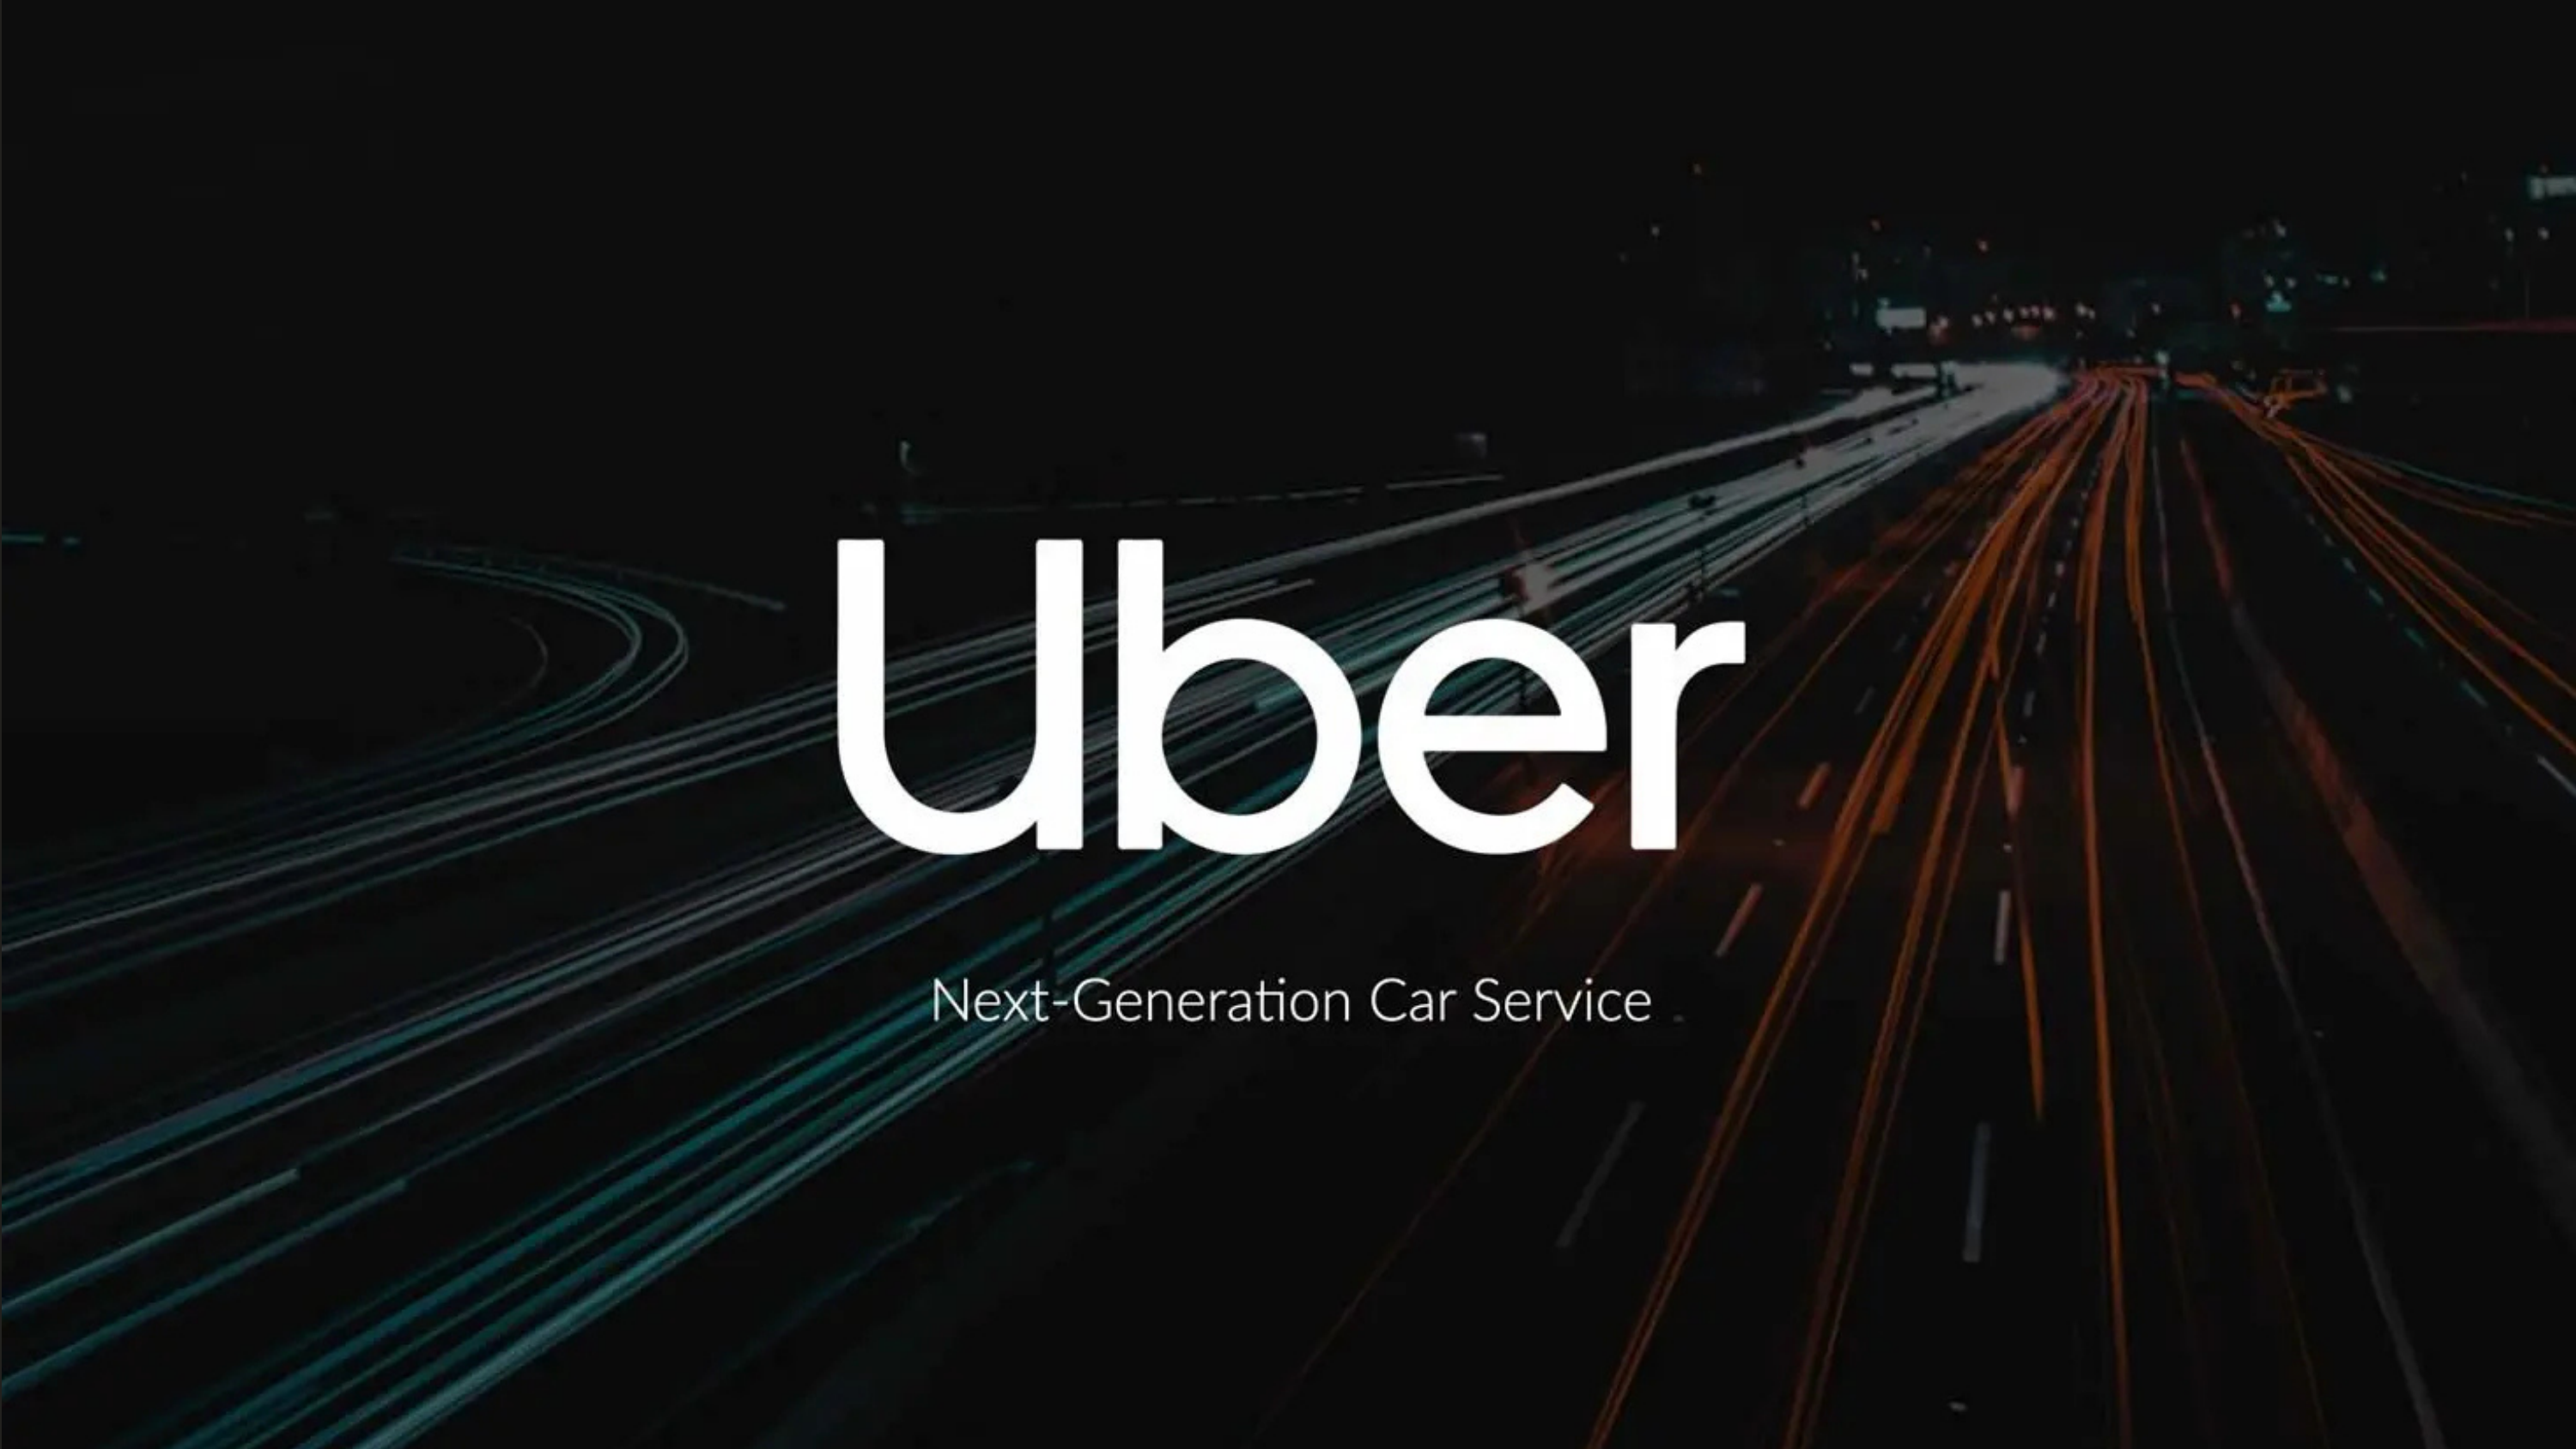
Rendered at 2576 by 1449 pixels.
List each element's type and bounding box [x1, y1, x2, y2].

text_box [2, 0, 2576, 1449]
